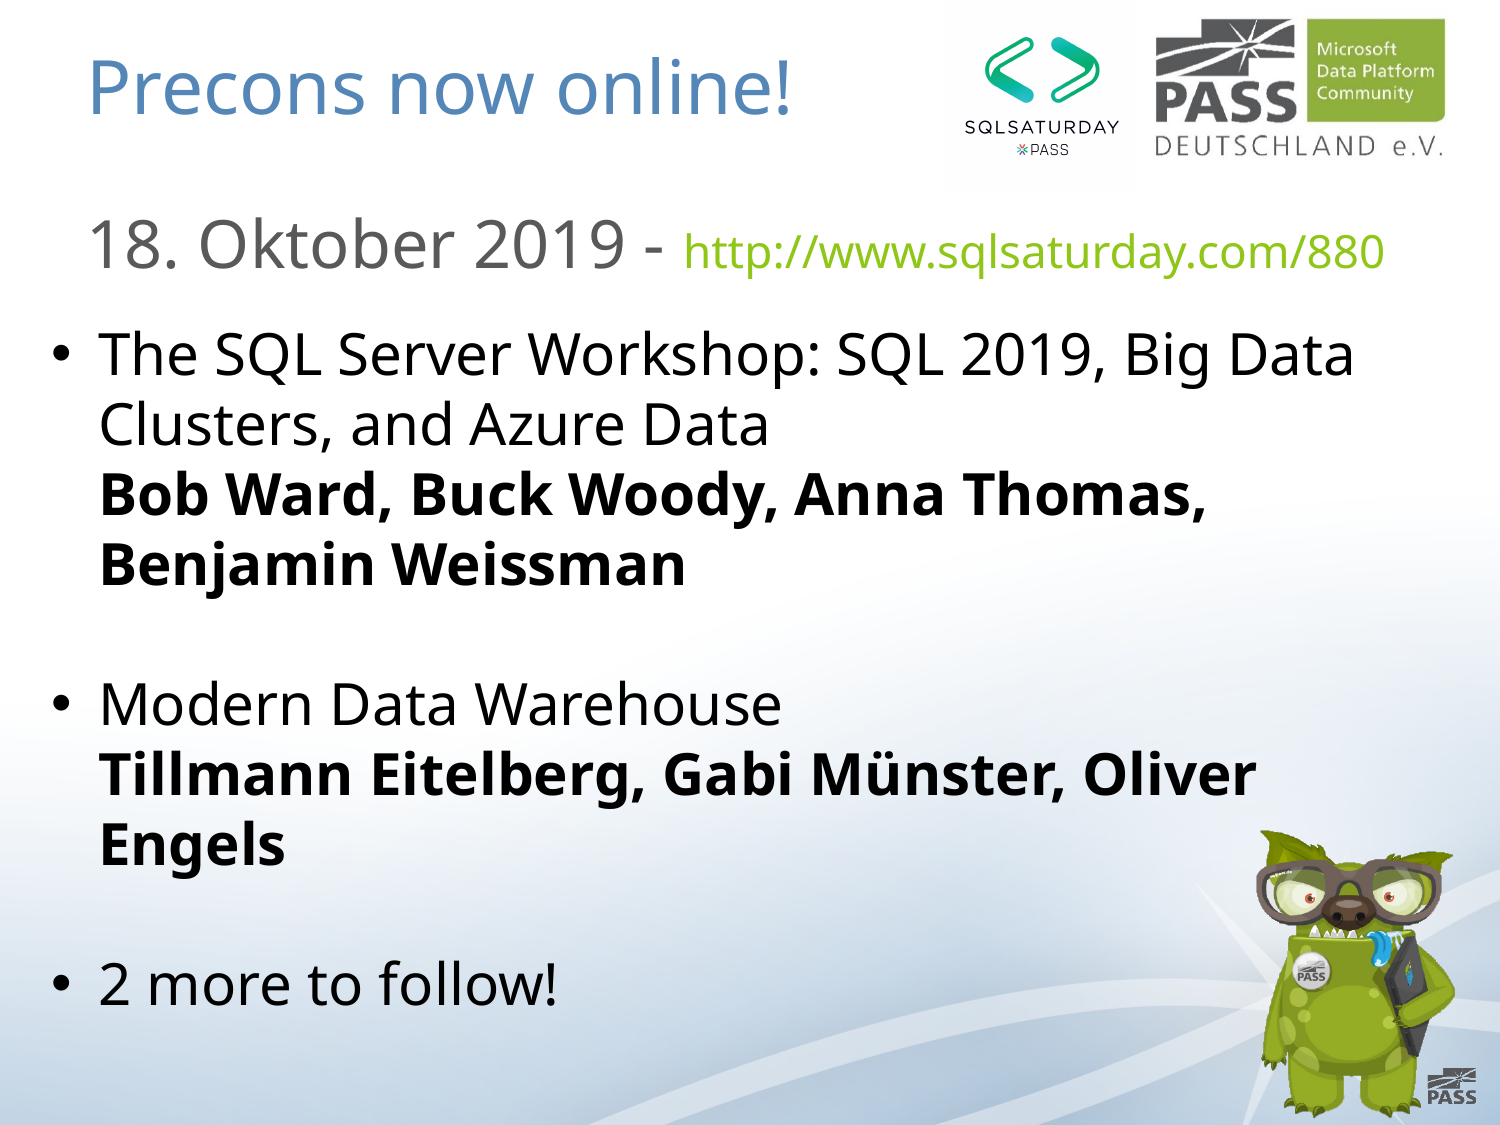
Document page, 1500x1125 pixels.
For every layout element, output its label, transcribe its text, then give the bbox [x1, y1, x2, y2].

title Precons now online! [71, 48, 941, 162]
picture [0, 0, 1500, 1125]
text_box The SQL Server Workshop: SQL 2019, Big Data Clusters, and Azure Data Bob Ward, Buck Woody, Anna Thomas, Benjamin Weissman Modern Data Warehouse Tillmann Eitelberg, Gabi Münster, Oliver Engels 2 more to follow! [36, 309, 1464, 1025]
list 18. Oktober 2019 - http://www.sqlsaturday.com/880 [71, 194, 1422, 303]
